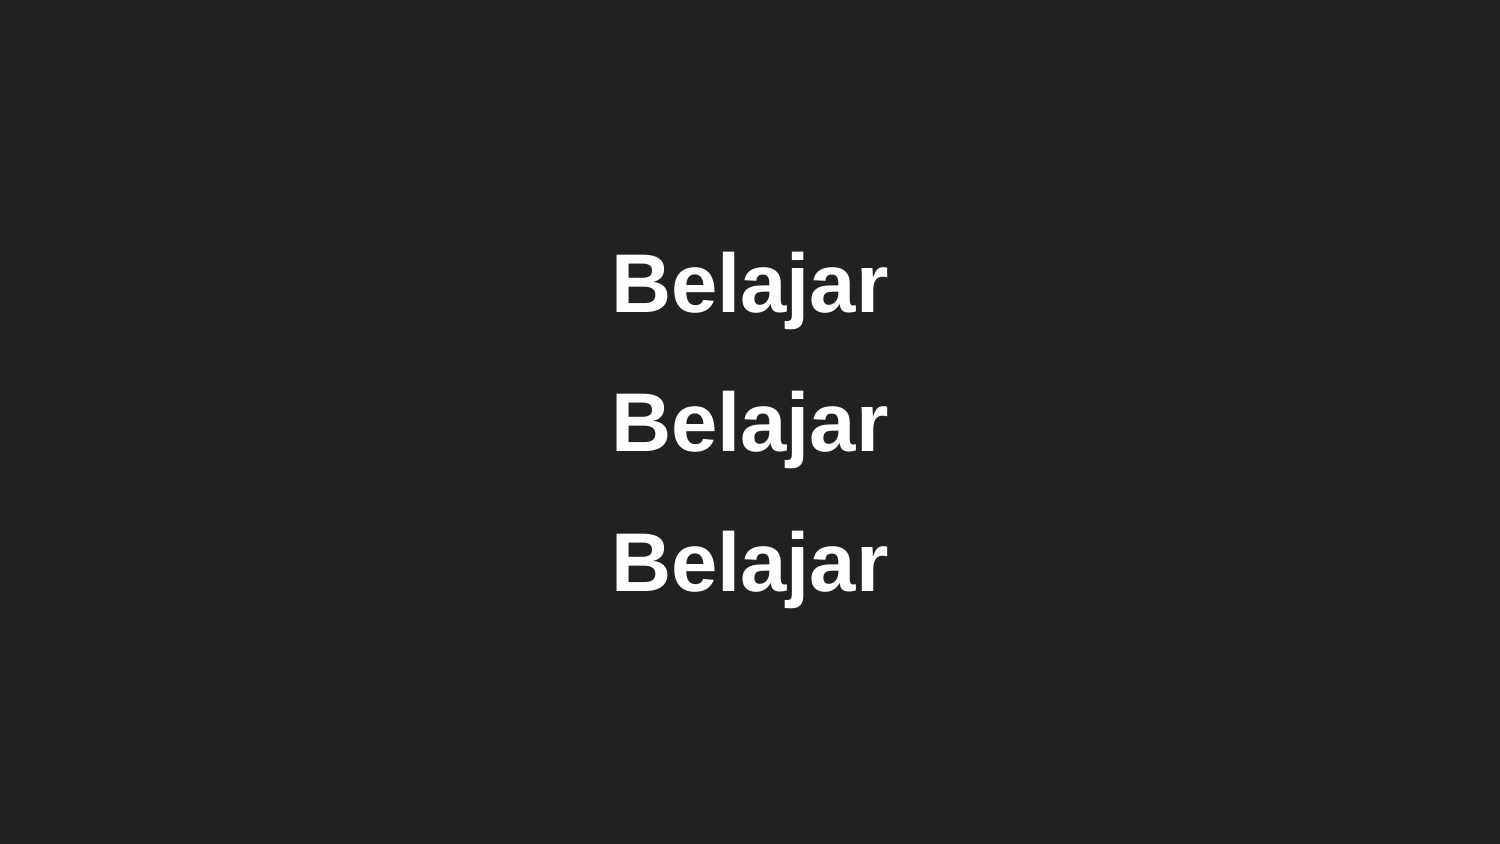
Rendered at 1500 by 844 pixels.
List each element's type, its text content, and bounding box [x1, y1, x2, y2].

list Belajar Belajar Belajar [51, 198, 1449, 645]
